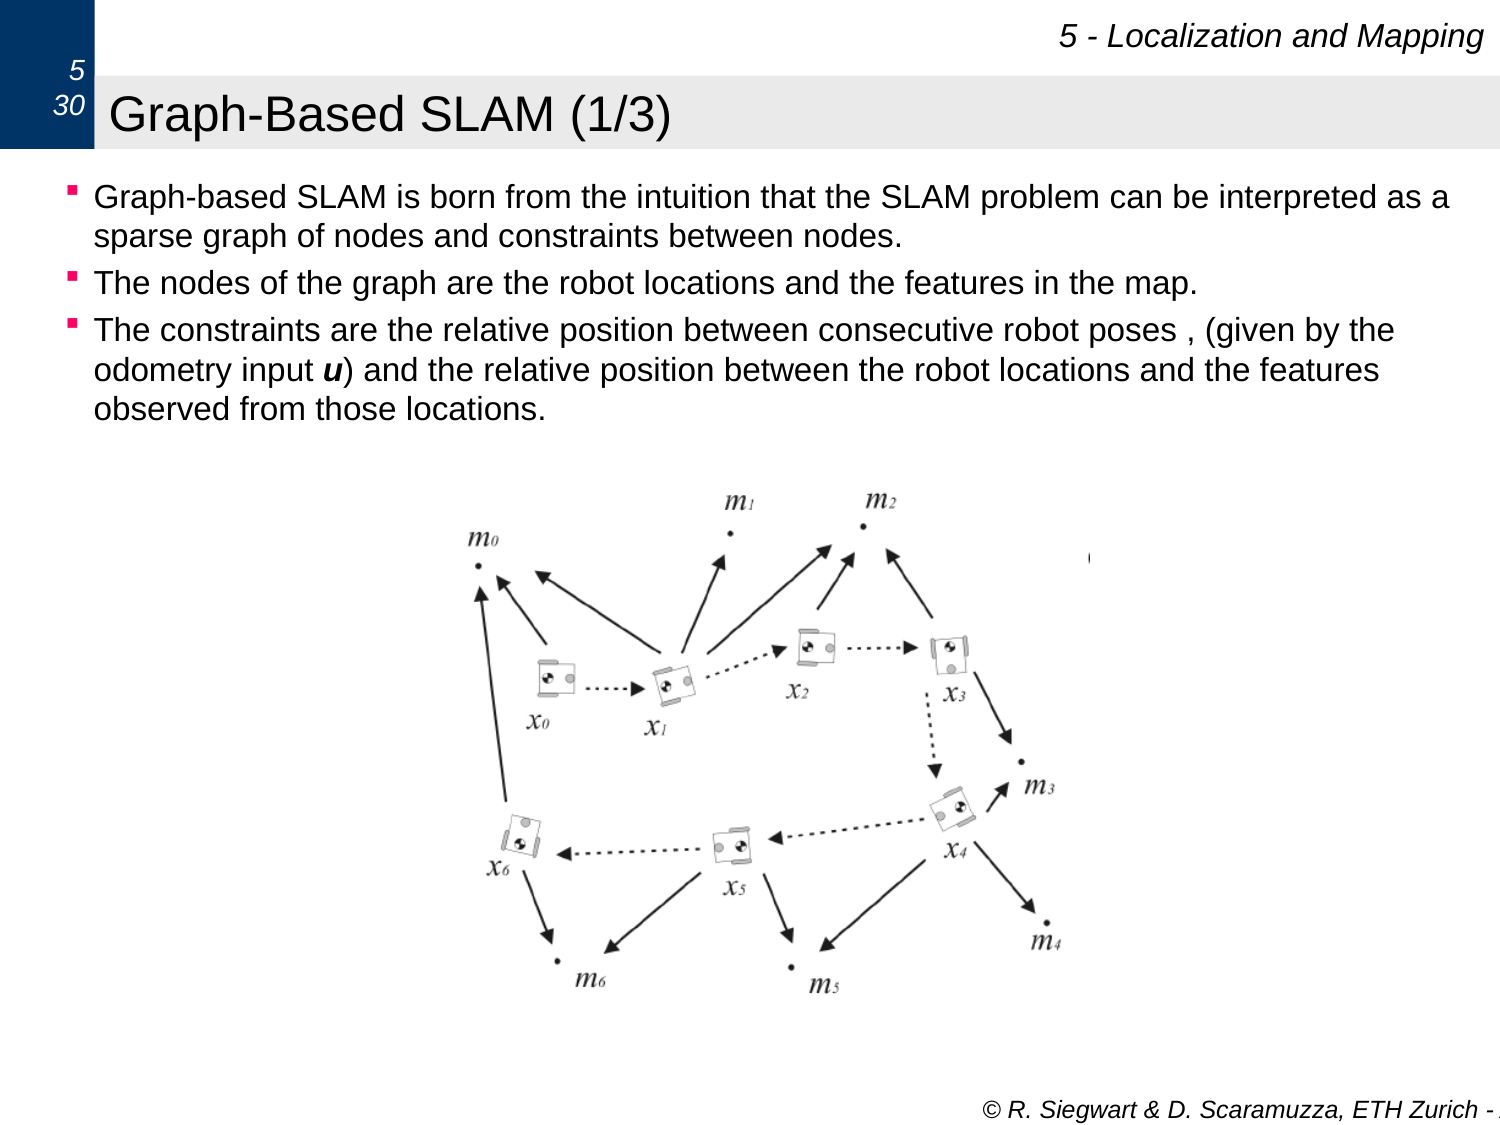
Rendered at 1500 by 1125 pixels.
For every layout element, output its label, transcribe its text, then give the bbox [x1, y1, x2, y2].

list Graph-based SLAM is born from the intuition that the SLAM problem can be interpreted as a sparse graph of nodes and constraints between nodes. The nodes of the graph are the robot locations and the features in the map. The constraints are the relative position between consecutive robot poses , (given by the odometry input u) and the relative position between the robot locations and the features observed from those locations. [64, 167, 1475, 1094]
title Graph-Based SLAM (1/3) [101, 75, 1500, 149]
footer 5 - Localization and Mapping [382, 5, 1500, 68]
picture [456, 456, 1091, 1015]
slide_number 5 30 [0, 43, 101, 150]
